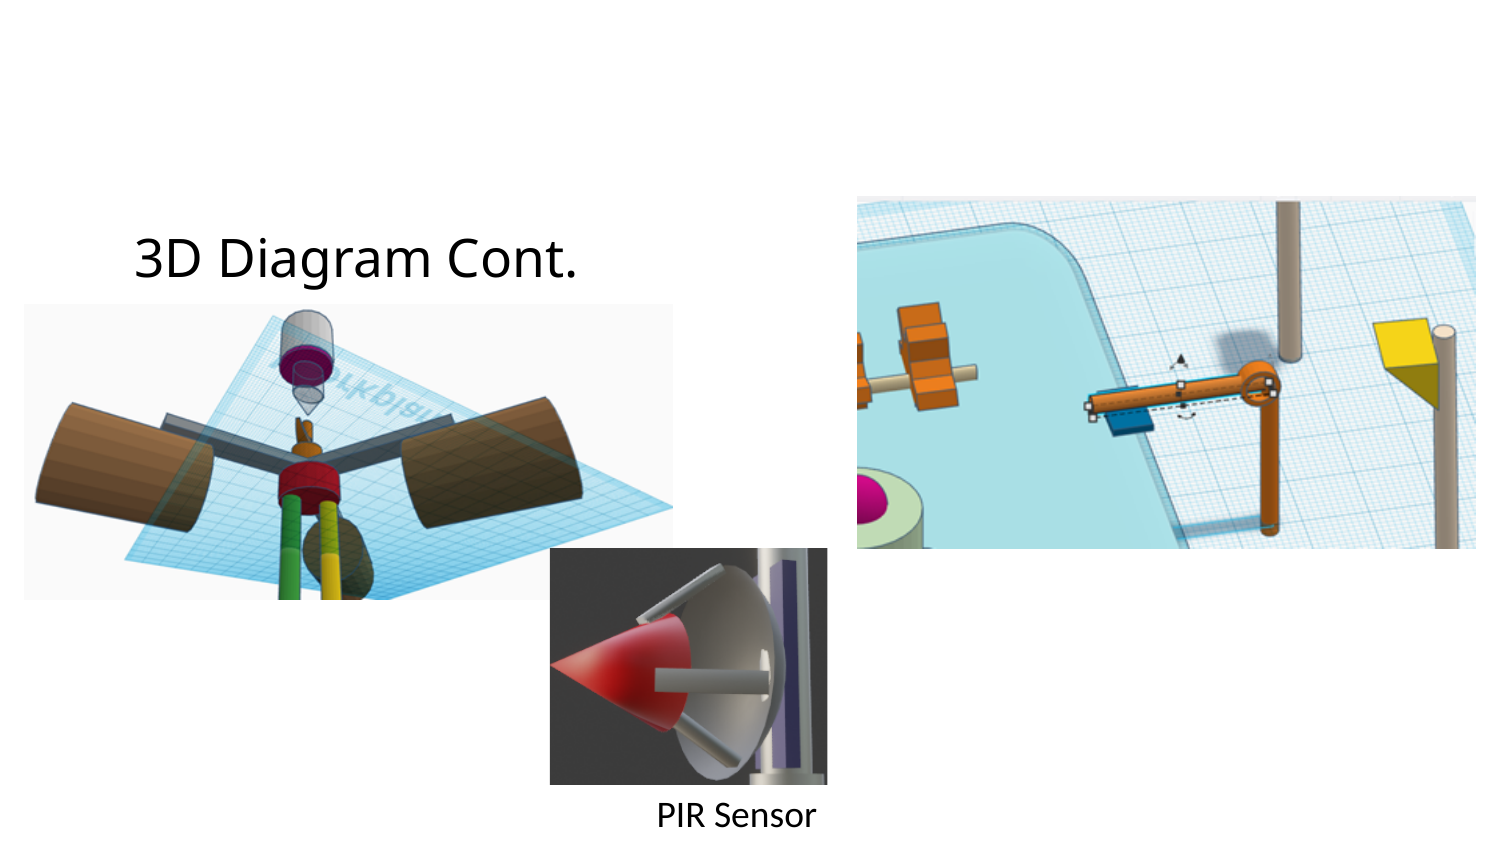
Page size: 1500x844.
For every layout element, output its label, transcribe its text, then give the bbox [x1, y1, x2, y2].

picture [857, 196, 1476, 549]
text_box PIR Sensor [641, 782, 833, 843]
title 3D Diagram Cont. [119, 216, 857, 305]
picture [24, 304, 828, 785]
